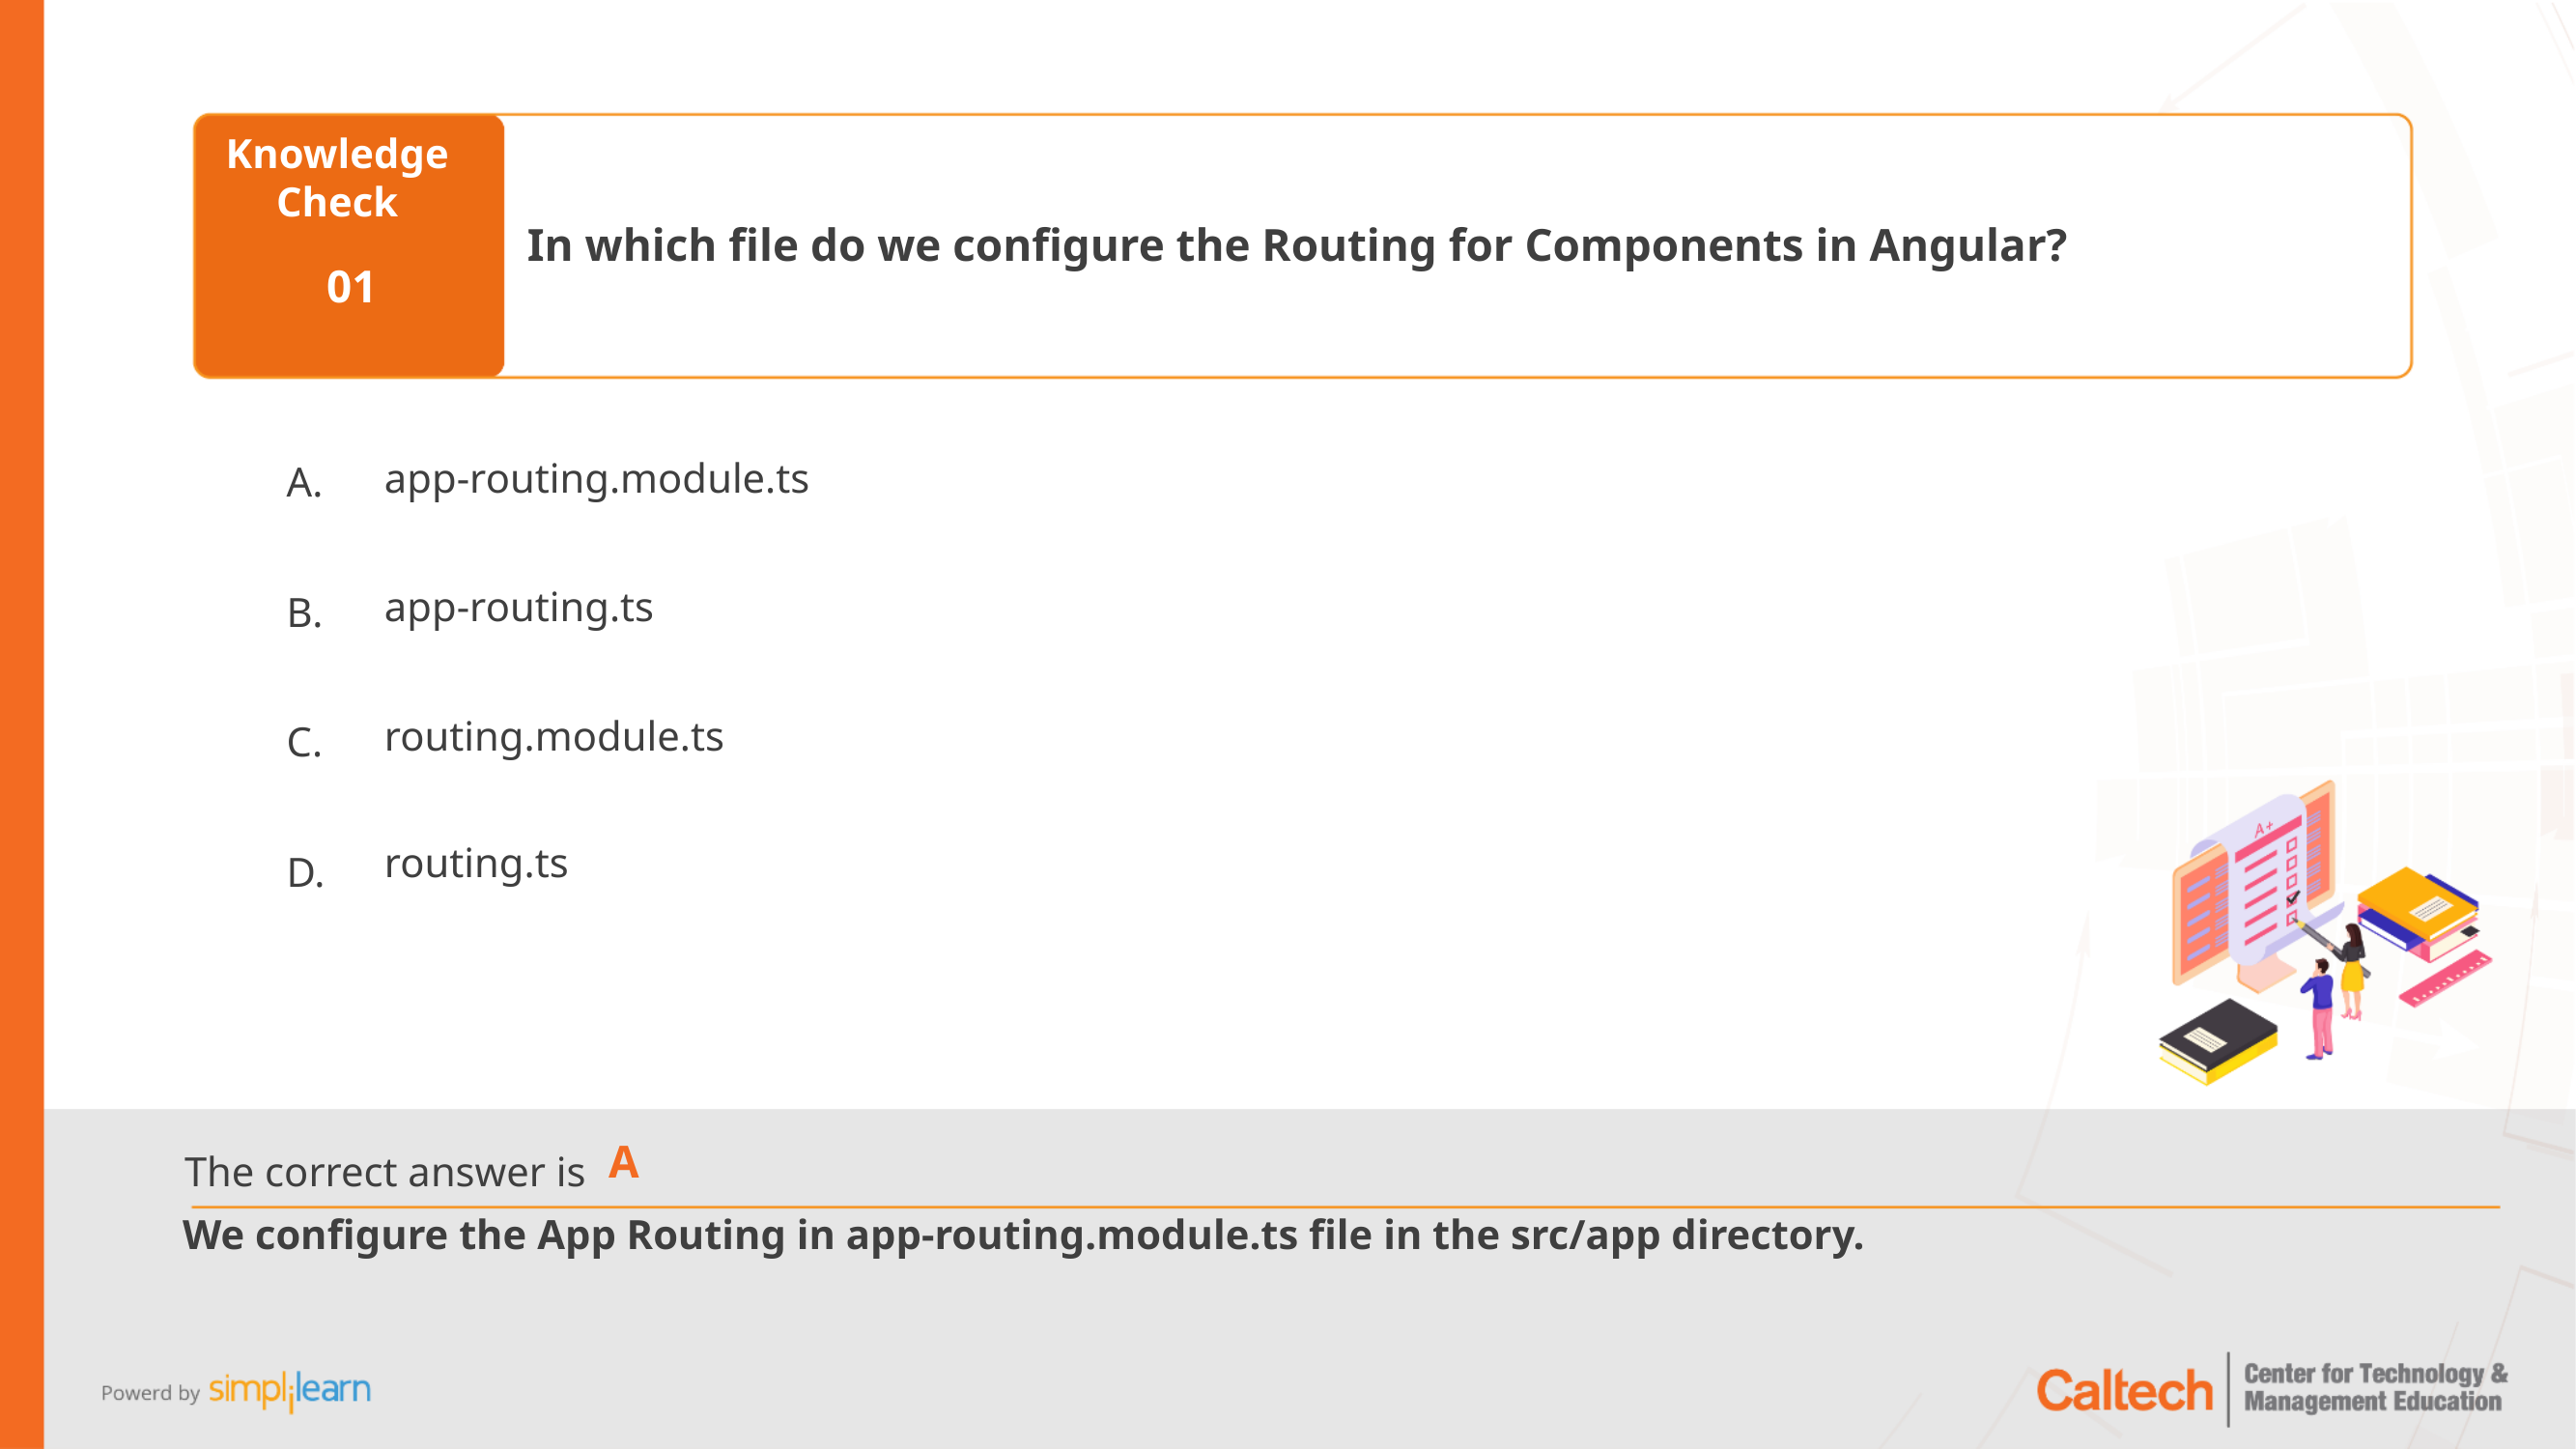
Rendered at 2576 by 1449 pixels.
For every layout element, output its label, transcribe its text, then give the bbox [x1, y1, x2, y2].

list app-routing.ts [369, 554, 2153, 666]
list We configure the App Routing in app-routing.module.ts file in the src/app directory. [168, 1208, 2576, 1366]
list app-routing.module.ts [369, 424, 2153, 536]
list A [557, 1131, 1988, 1196]
list In which file do we configure the Routing for Components in Angular? [512, 134, 2373, 360]
list 01 [264, 232, 404, 339]
picture [0, 0, 2576, 1449]
text_box routing.ts [369, 811, 2153, 919]
text_box routing.module.ts [369, 682, 2153, 794]
